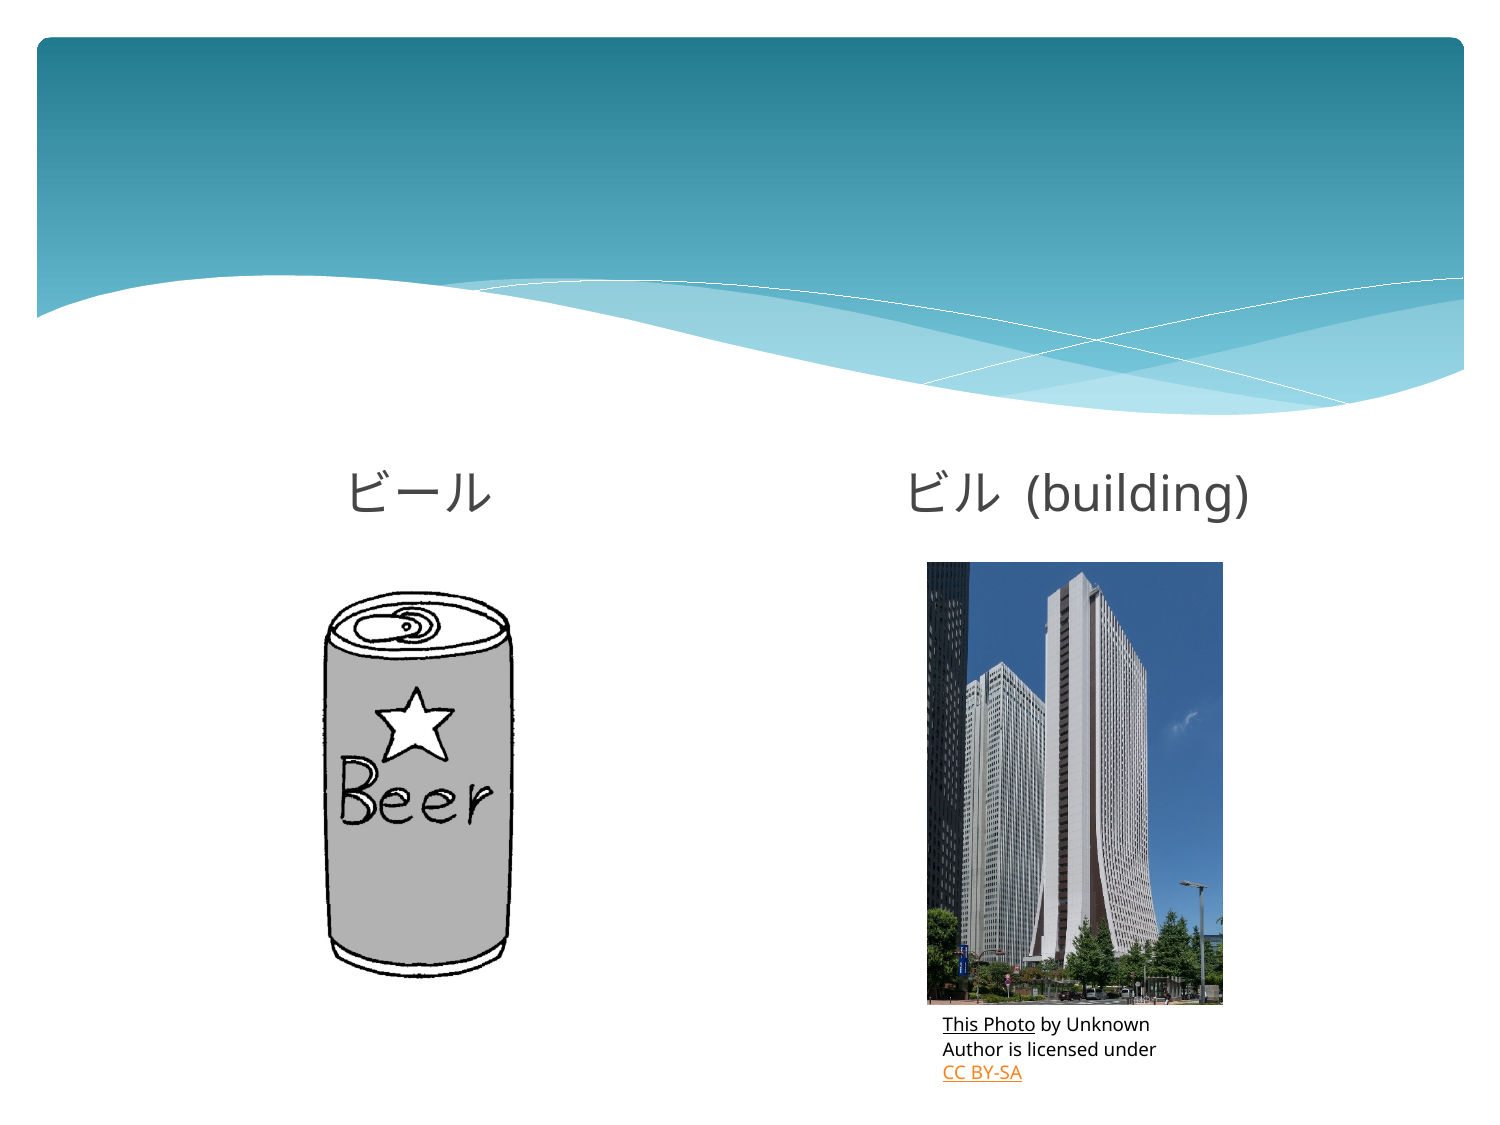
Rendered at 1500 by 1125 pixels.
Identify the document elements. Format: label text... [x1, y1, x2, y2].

text_box This Photo by Unknown Author is licensed under CC BY-SA [927, 1014, 1223, 1094]
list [927, 562, 1224, 1006]
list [285, 562, 564, 1006]
list ビル (building) [762, 439, 1390, 545]
list ビール [111, 439, 738, 545]
